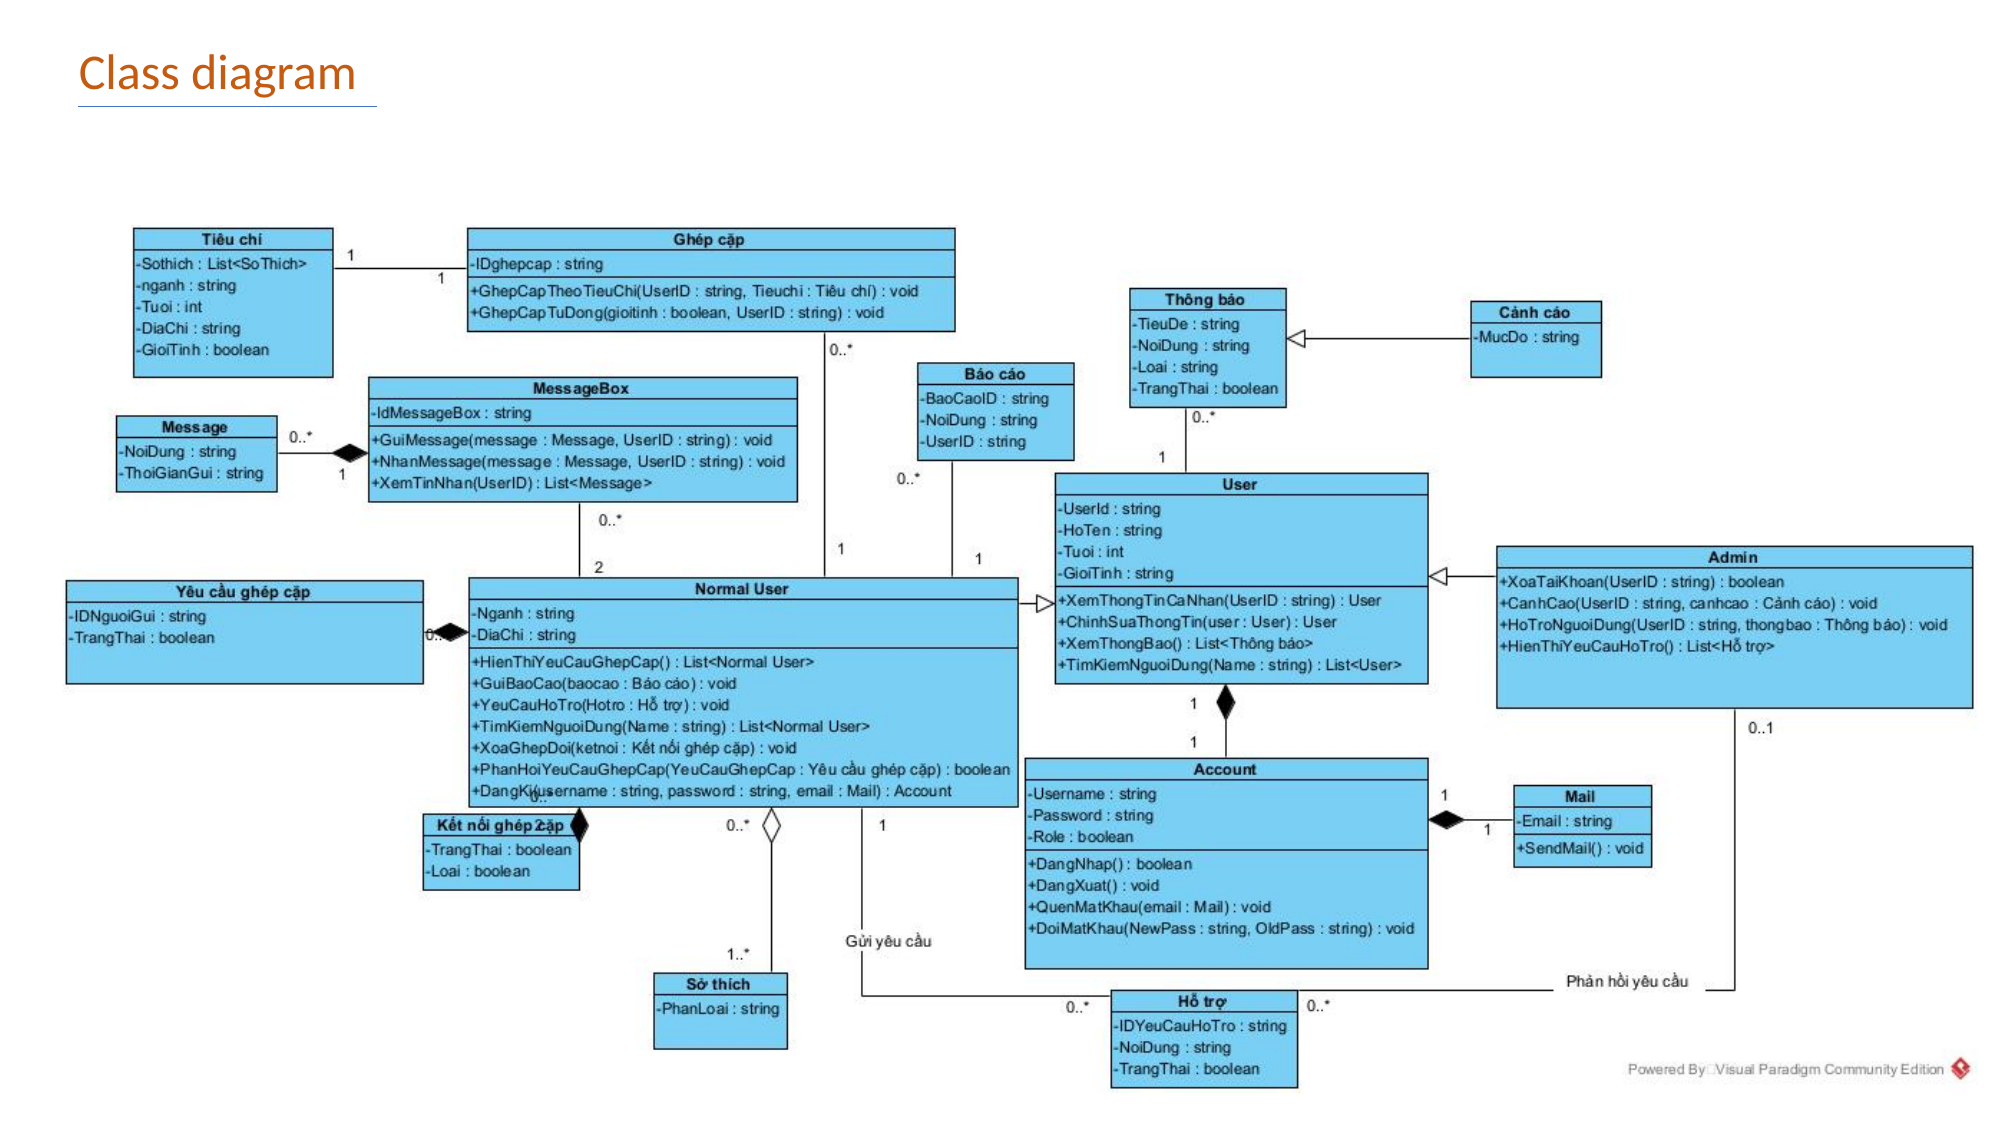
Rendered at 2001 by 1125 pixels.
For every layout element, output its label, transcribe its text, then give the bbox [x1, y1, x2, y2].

text_box Class diagram [63, 31, 490, 107]
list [63, 224, 1978, 1094]
